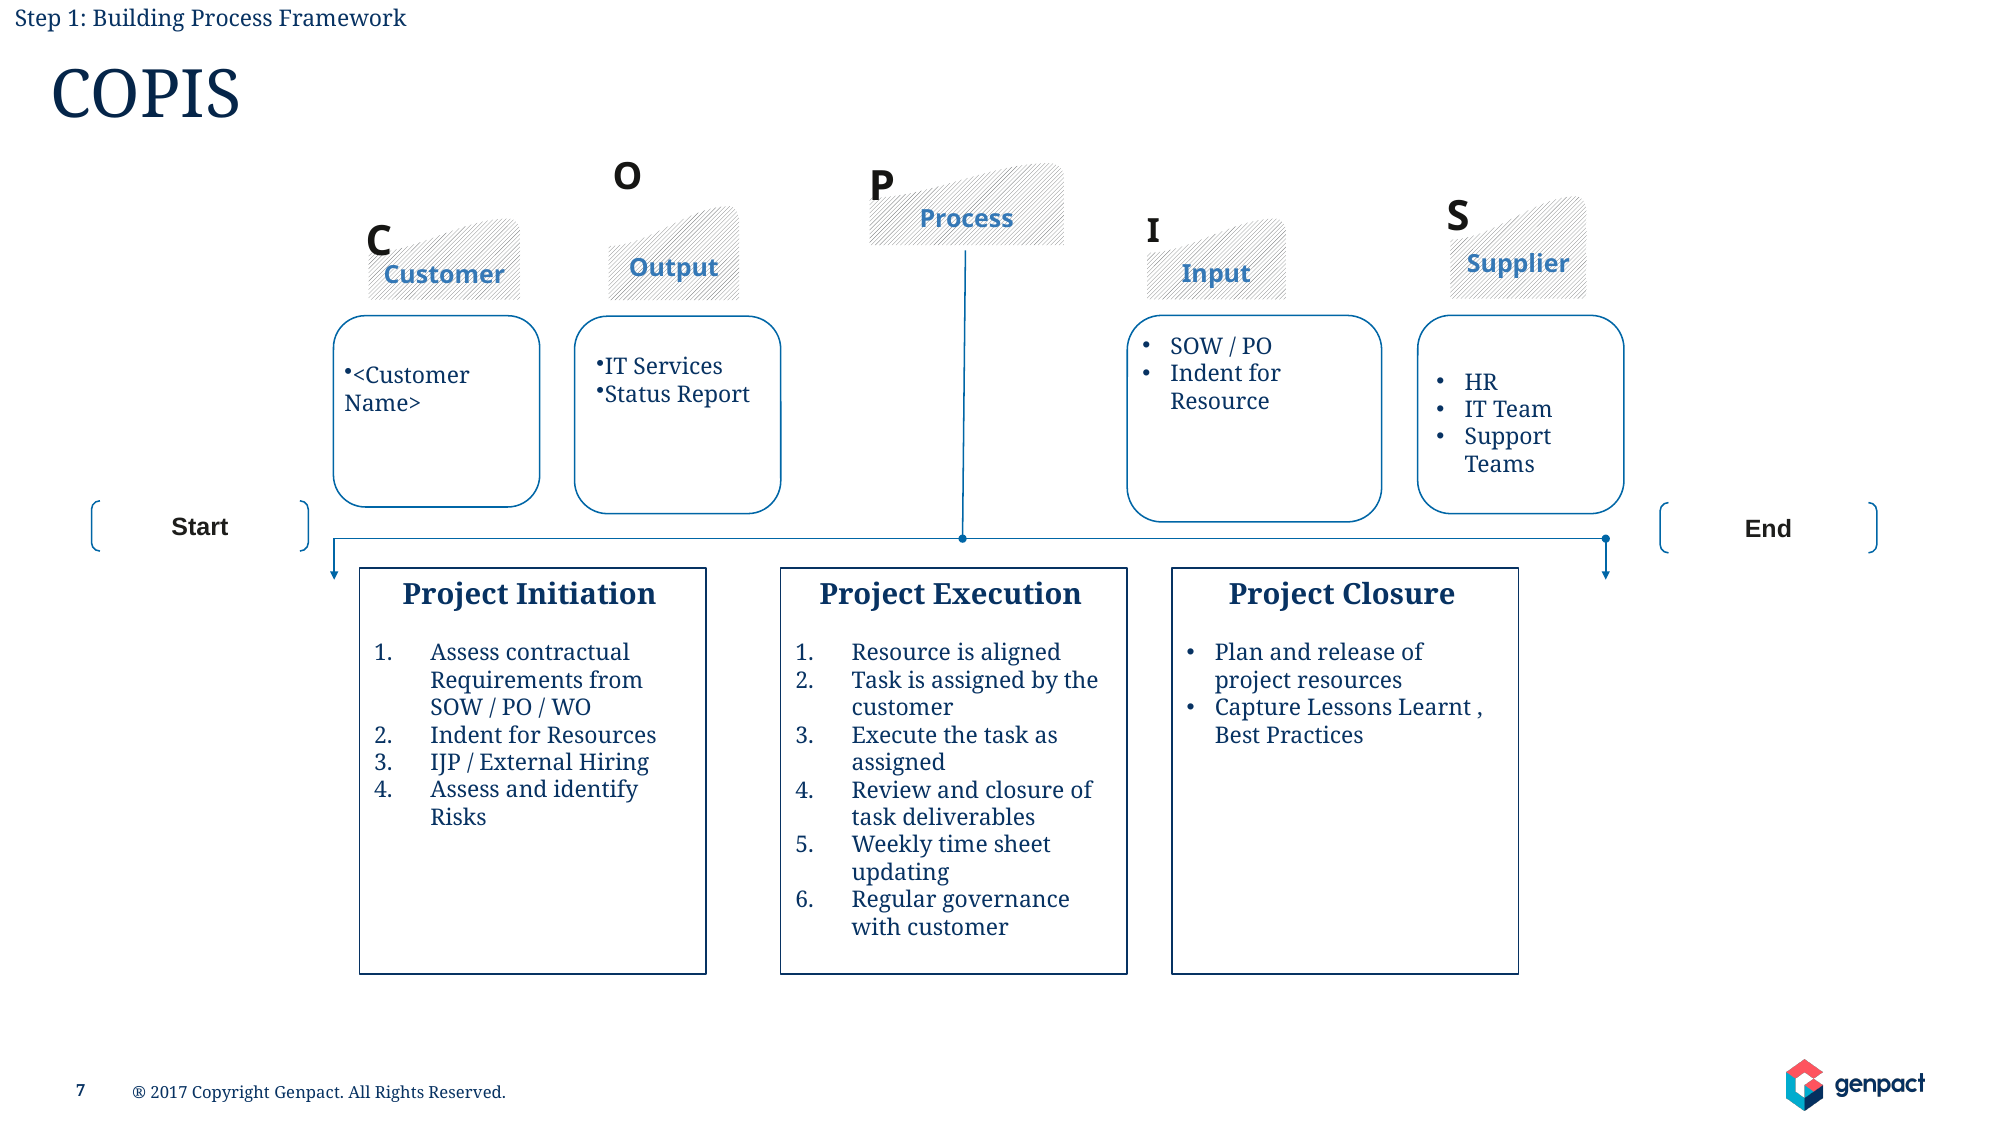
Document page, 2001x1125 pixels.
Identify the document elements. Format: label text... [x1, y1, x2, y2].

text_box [598, 144, 740, 301]
text_box <Customer Name> [329, 353, 539, 424]
text_box [1417, 315, 1624, 514]
text_box SOW / PO Indent for Resource [1127, 323, 1382, 422]
text_box Project Closure Plan and release of project resources Capture Lessons Learnt , Best Practices [1171, 567, 1519, 974]
text_box [574, 316, 781, 514]
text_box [359, 206, 521, 300]
text_box Project Execution Resource is aligned Task is assigned by the customer Execute the task as assigned Review and closure of task deliverables Weekly time sheet updating Regular governance with customer [780, 568, 1128, 975]
text_box HR IT Team Support Teams [1421, 359, 1624, 485]
text_box [1127, 422, 1382, 522]
text_box Project Initiation Assess contractual Requirements from SOW / PO / WO Indent for Resources IJP / External Hiring Assess and identify Risks [359, 567, 706, 974]
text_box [1441, 180, 1587, 299]
text_box COPIS [35, 43, 1653, 139]
picture [1786, 1059, 1925, 1111]
text_box IT Services Status Report [581, 344, 769, 415]
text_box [857, 150, 1065, 246]
text_box End [1660, 502, 1877, 553]
text_box Start [91, 500, 309, 552]
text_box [962, 254, 966, 537]
text_box [333, 315, 540, 507]
text_box [1140, 315, 1369, 323]
text_box Step 1: Building Process Framework [0, 0, 817, 39]
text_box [1133, 201, 1287, 300]
